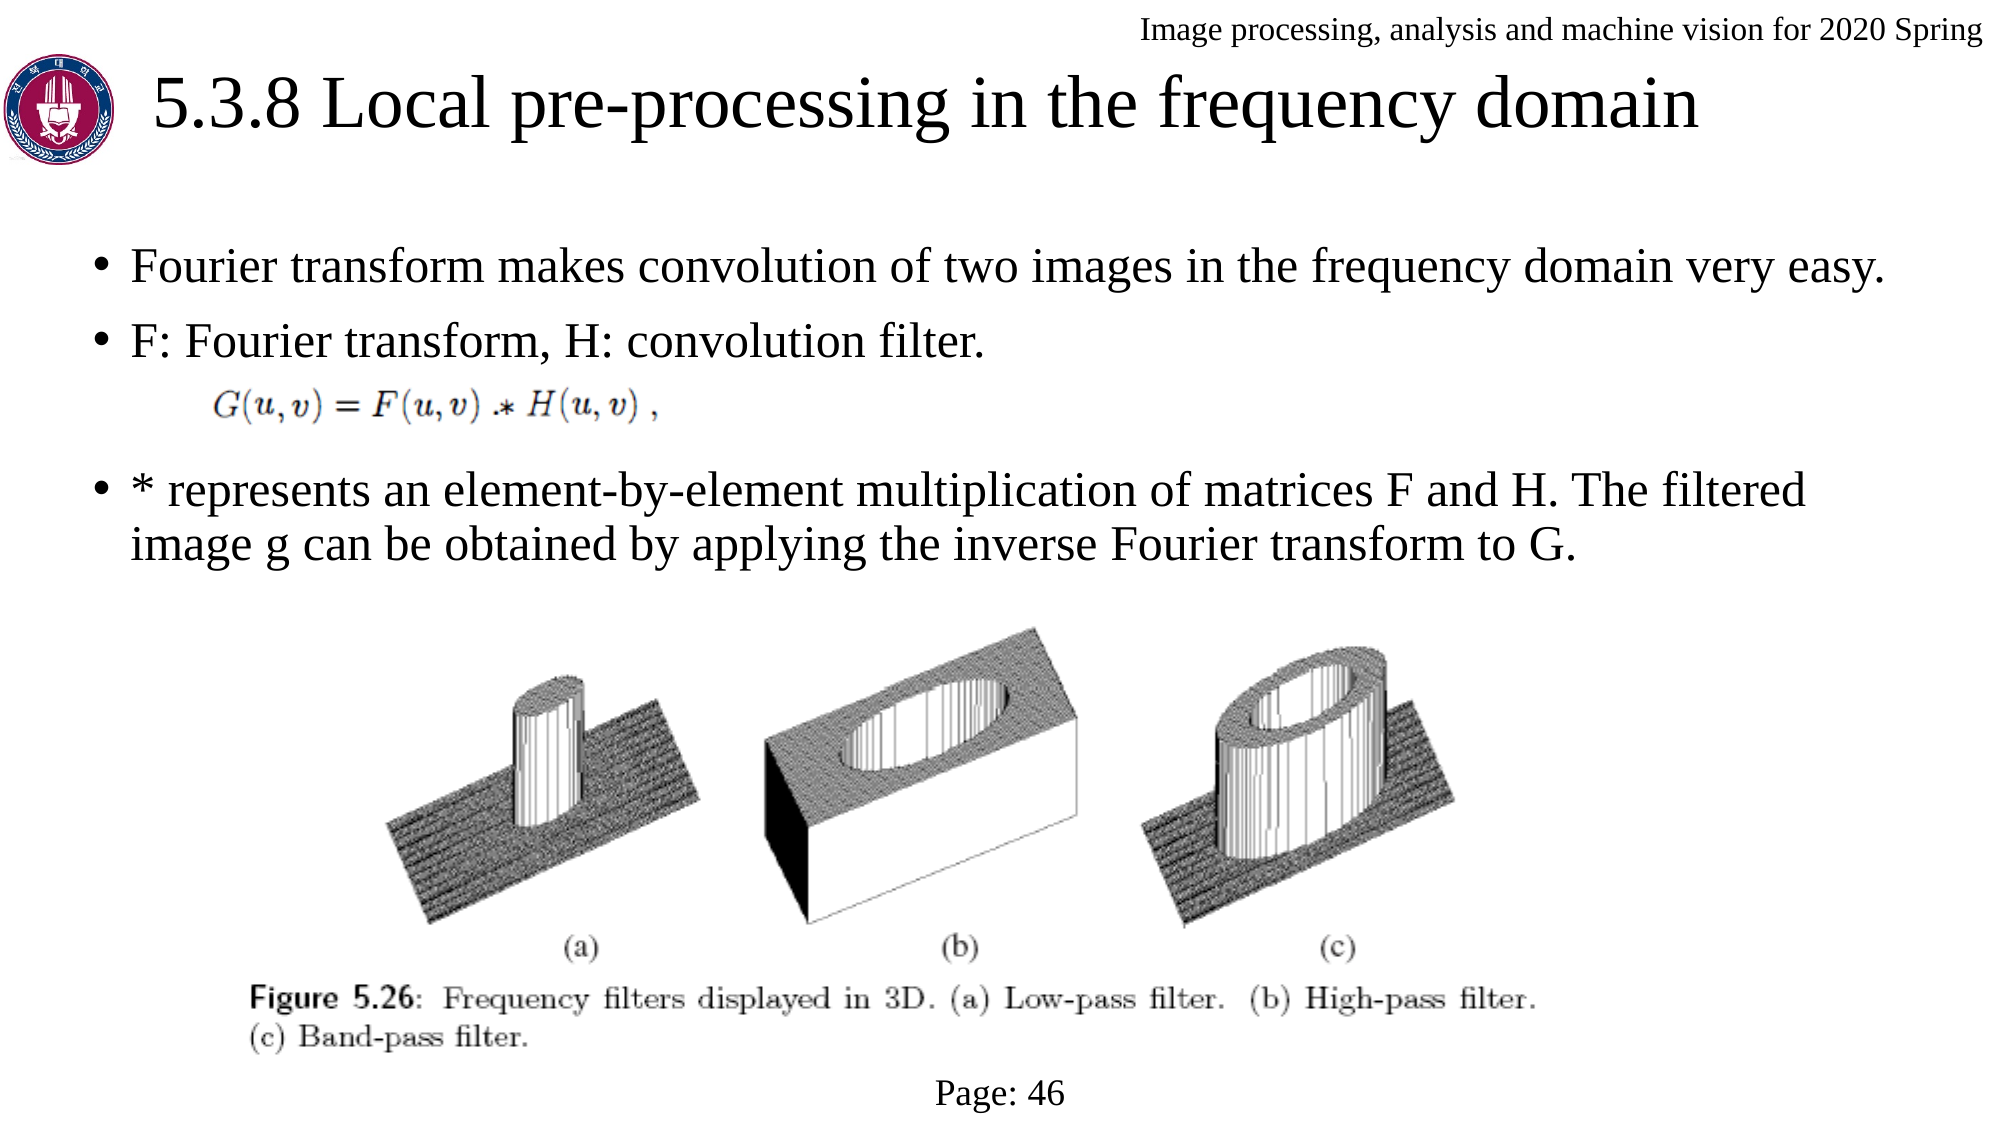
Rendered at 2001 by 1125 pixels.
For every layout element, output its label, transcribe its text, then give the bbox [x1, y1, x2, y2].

list 5.3.8 Local pre-processing in the frequency domain [137, 45, 1926, 163]
picture [197, 372, 670, 447]
list Fourier transform makes convolution of two images in the frequency domain very easy. F: Fourier transform, H: convolution filter. * represents an element-by-element multiplication of matrices F and H. The filtered image g can be obtained by applying the inverse Fourier transform to G. [78, 231, 1922, 993]
picture [222, 611, 1573, 1077]
picture [3, 54, 114, 165]
